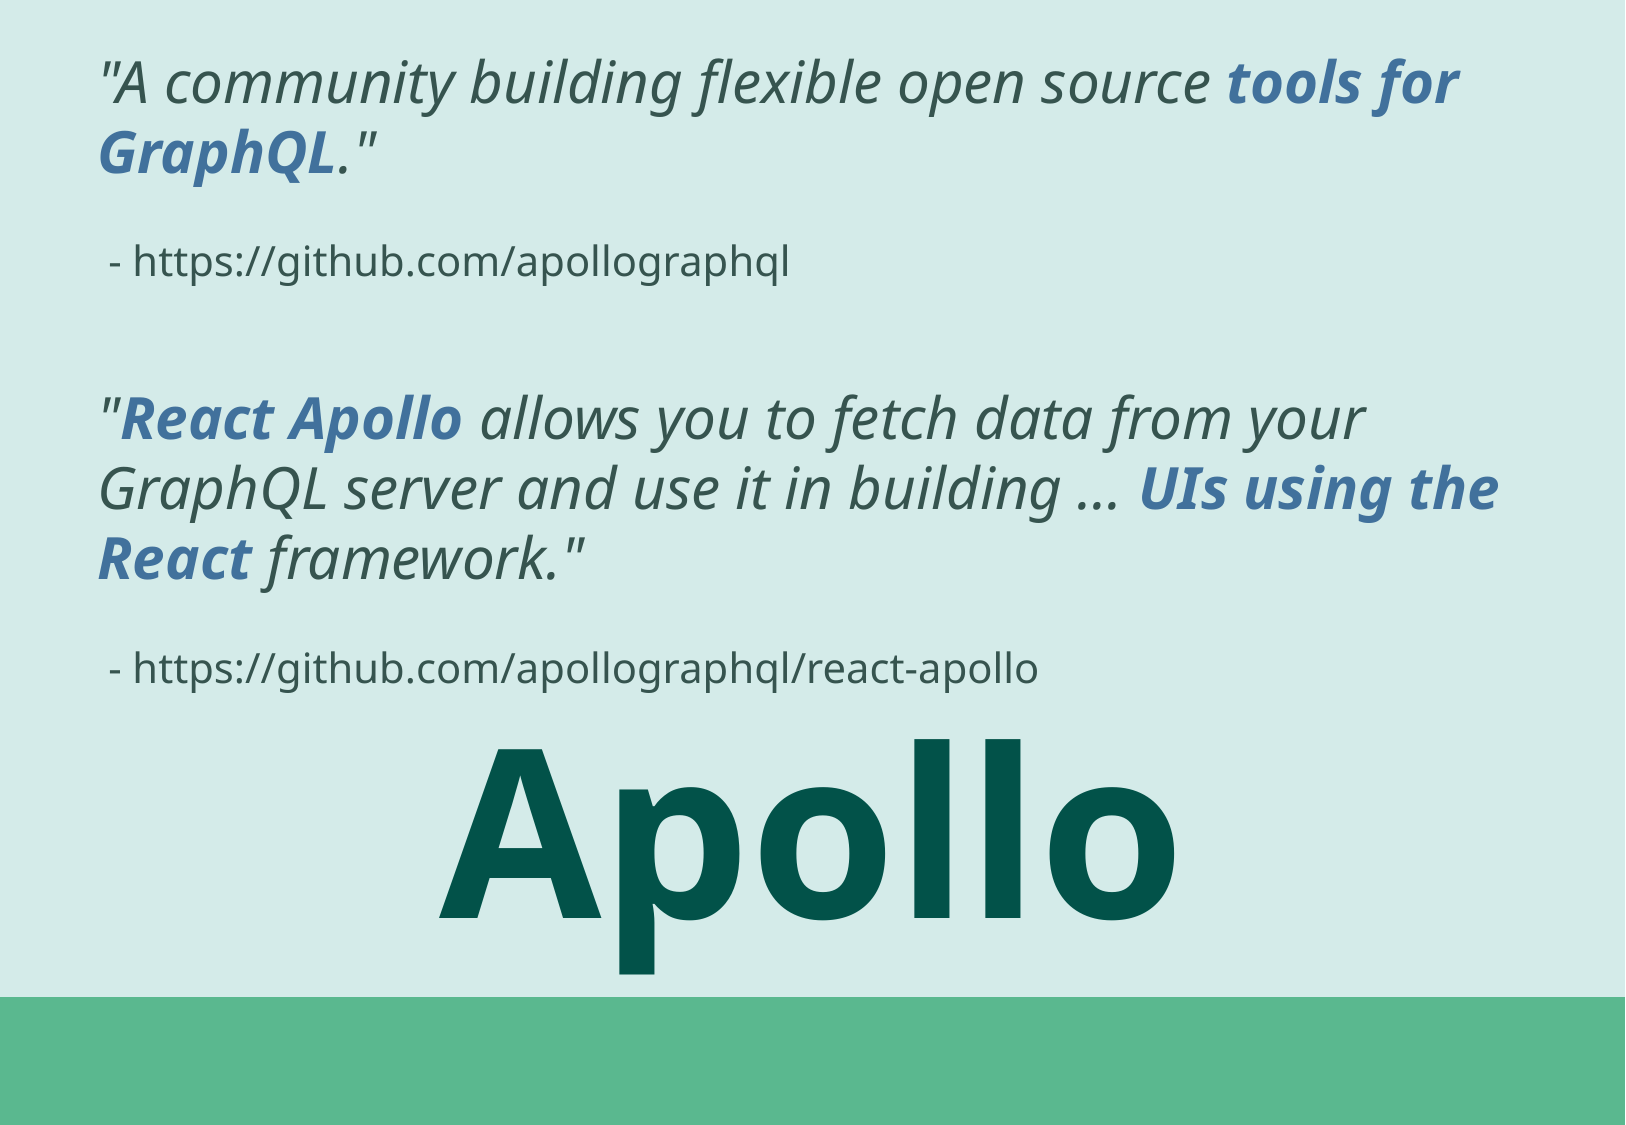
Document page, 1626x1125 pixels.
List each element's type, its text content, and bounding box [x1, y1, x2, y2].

text_box Apollo [424, 699, 1201, 973]
text_box "React Apollo allows you to fetch data from your GraphQL server and use it in building ... UIs using the React framework." - https://github.com/apollographql/react-apollo [82, 373, 1543, 699]
text_box "A community building flexible open source tools for GraphQL." - https://github.com/apollographql [82, 37, 1543, 293]
